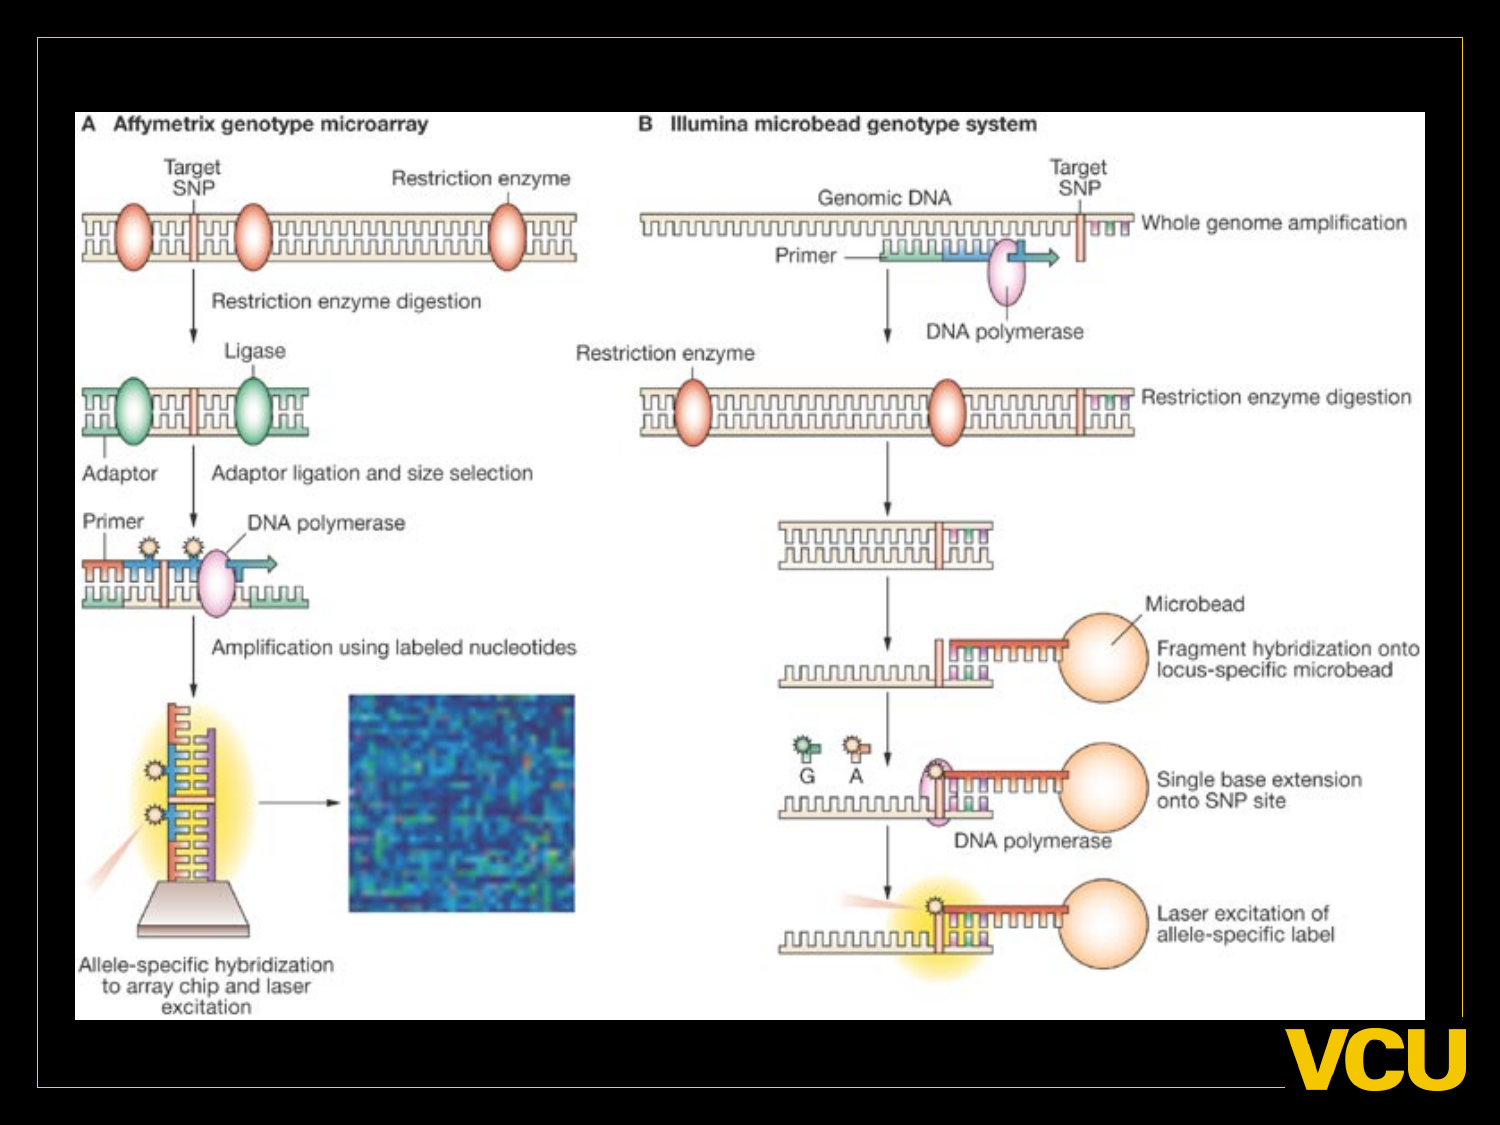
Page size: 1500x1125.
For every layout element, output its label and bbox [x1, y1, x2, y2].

picture [74, 112, 1474, 1091]
